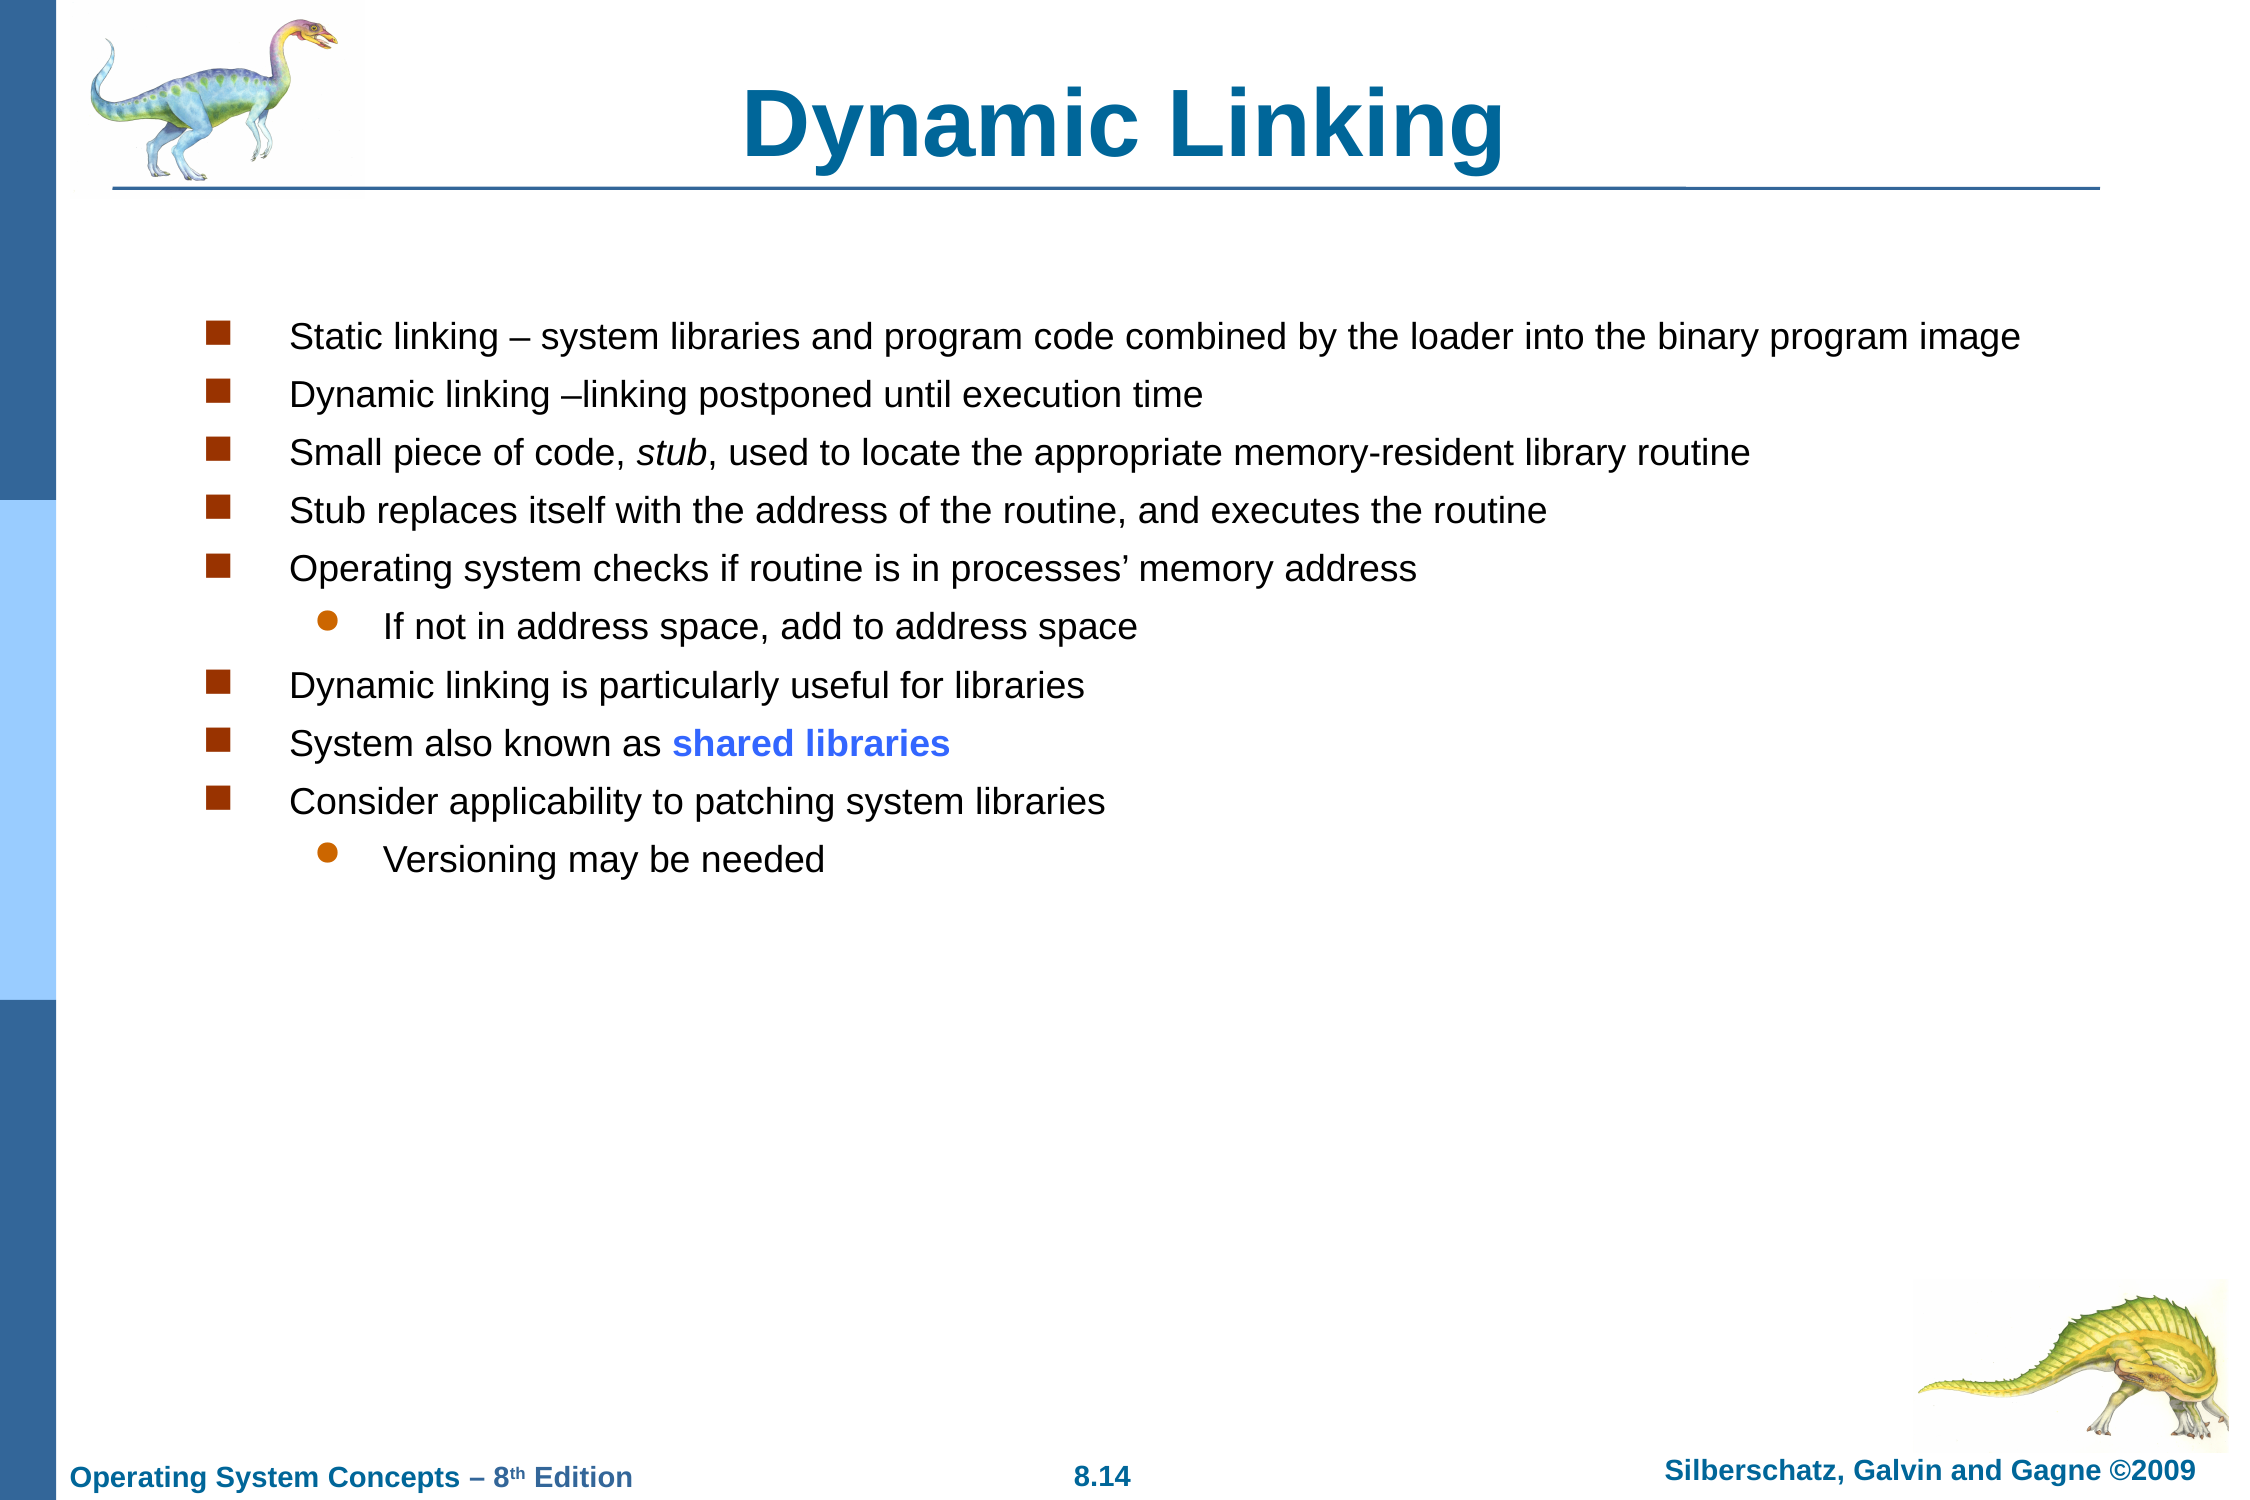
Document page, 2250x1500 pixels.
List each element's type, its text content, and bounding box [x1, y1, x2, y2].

list Static linking – system libraries and program code combined by the loader into the binary program image Dynamic linking –linking postponed until execution time Small piece of code, stub, used to locate the appropriate memory-resident library routine Stub replaces itself with the address of the routine, and executes the routine Operating system checks if routine is in processes’ memory address If not in address space, add to address space Dynamic linking is particularly useful for libraries System also known as shared libraries Consider applicability to patching system libraries Versioning may be needed [187, 301, 2087, 1252]
picture [1913, 1279, 2229, 1453]
picture [70, 0, 365, 199]
title Dynamic Linking [112, 60, 2138, 187]
